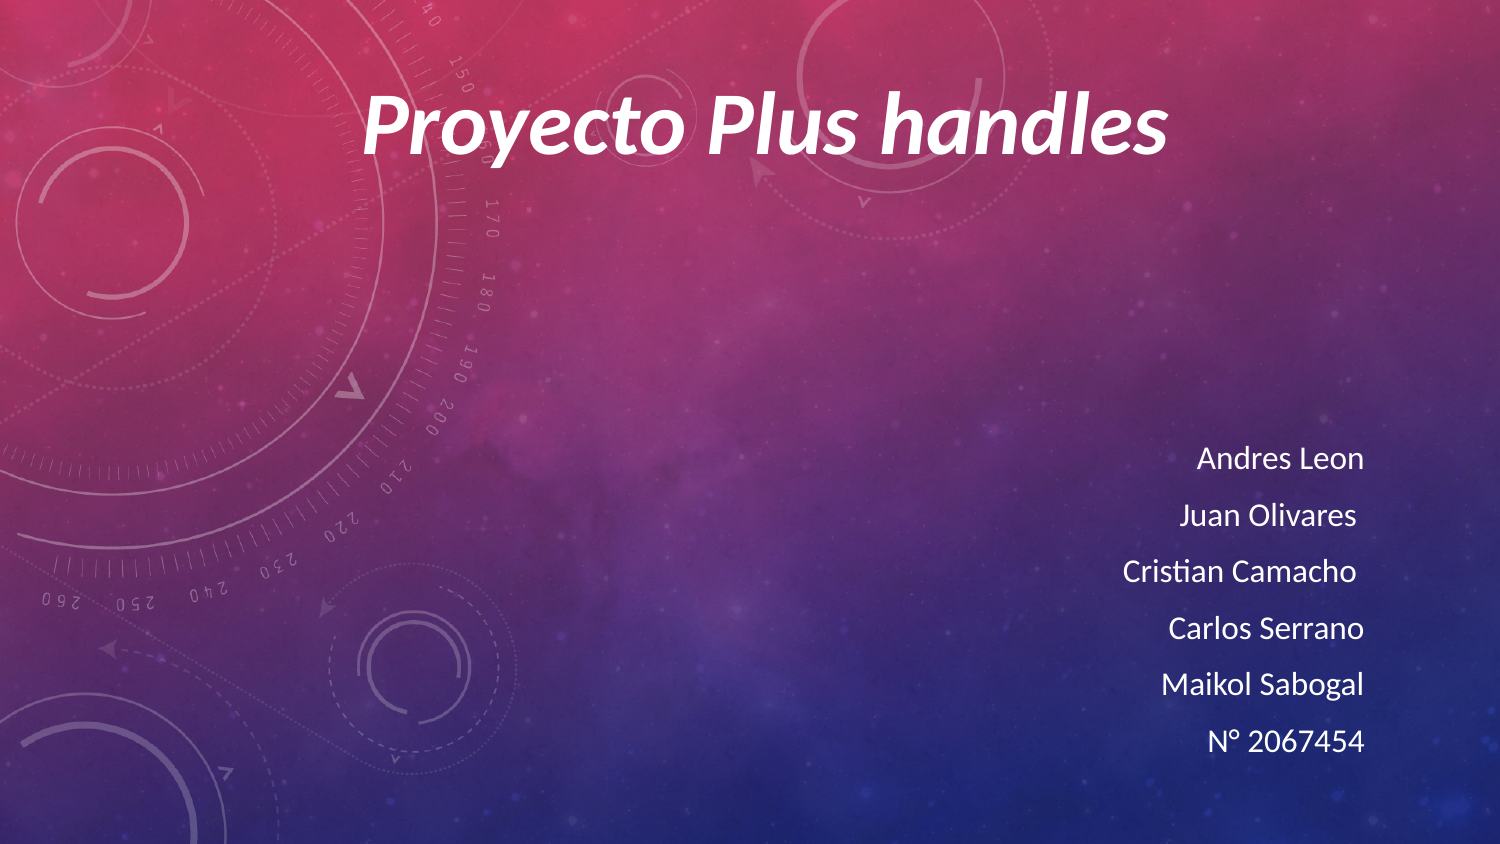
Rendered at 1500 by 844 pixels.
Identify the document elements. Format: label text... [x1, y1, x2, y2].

title Proyecto Plus handles [342, 38, 1182, 178]
picture [0, 0, 1500, 844]
subtitle Andres Leon Juan Olivares Cristian Camacho Carlos Serrano Maikol Sabogal N° 2067454 [1006, 430, 1377, 763]
